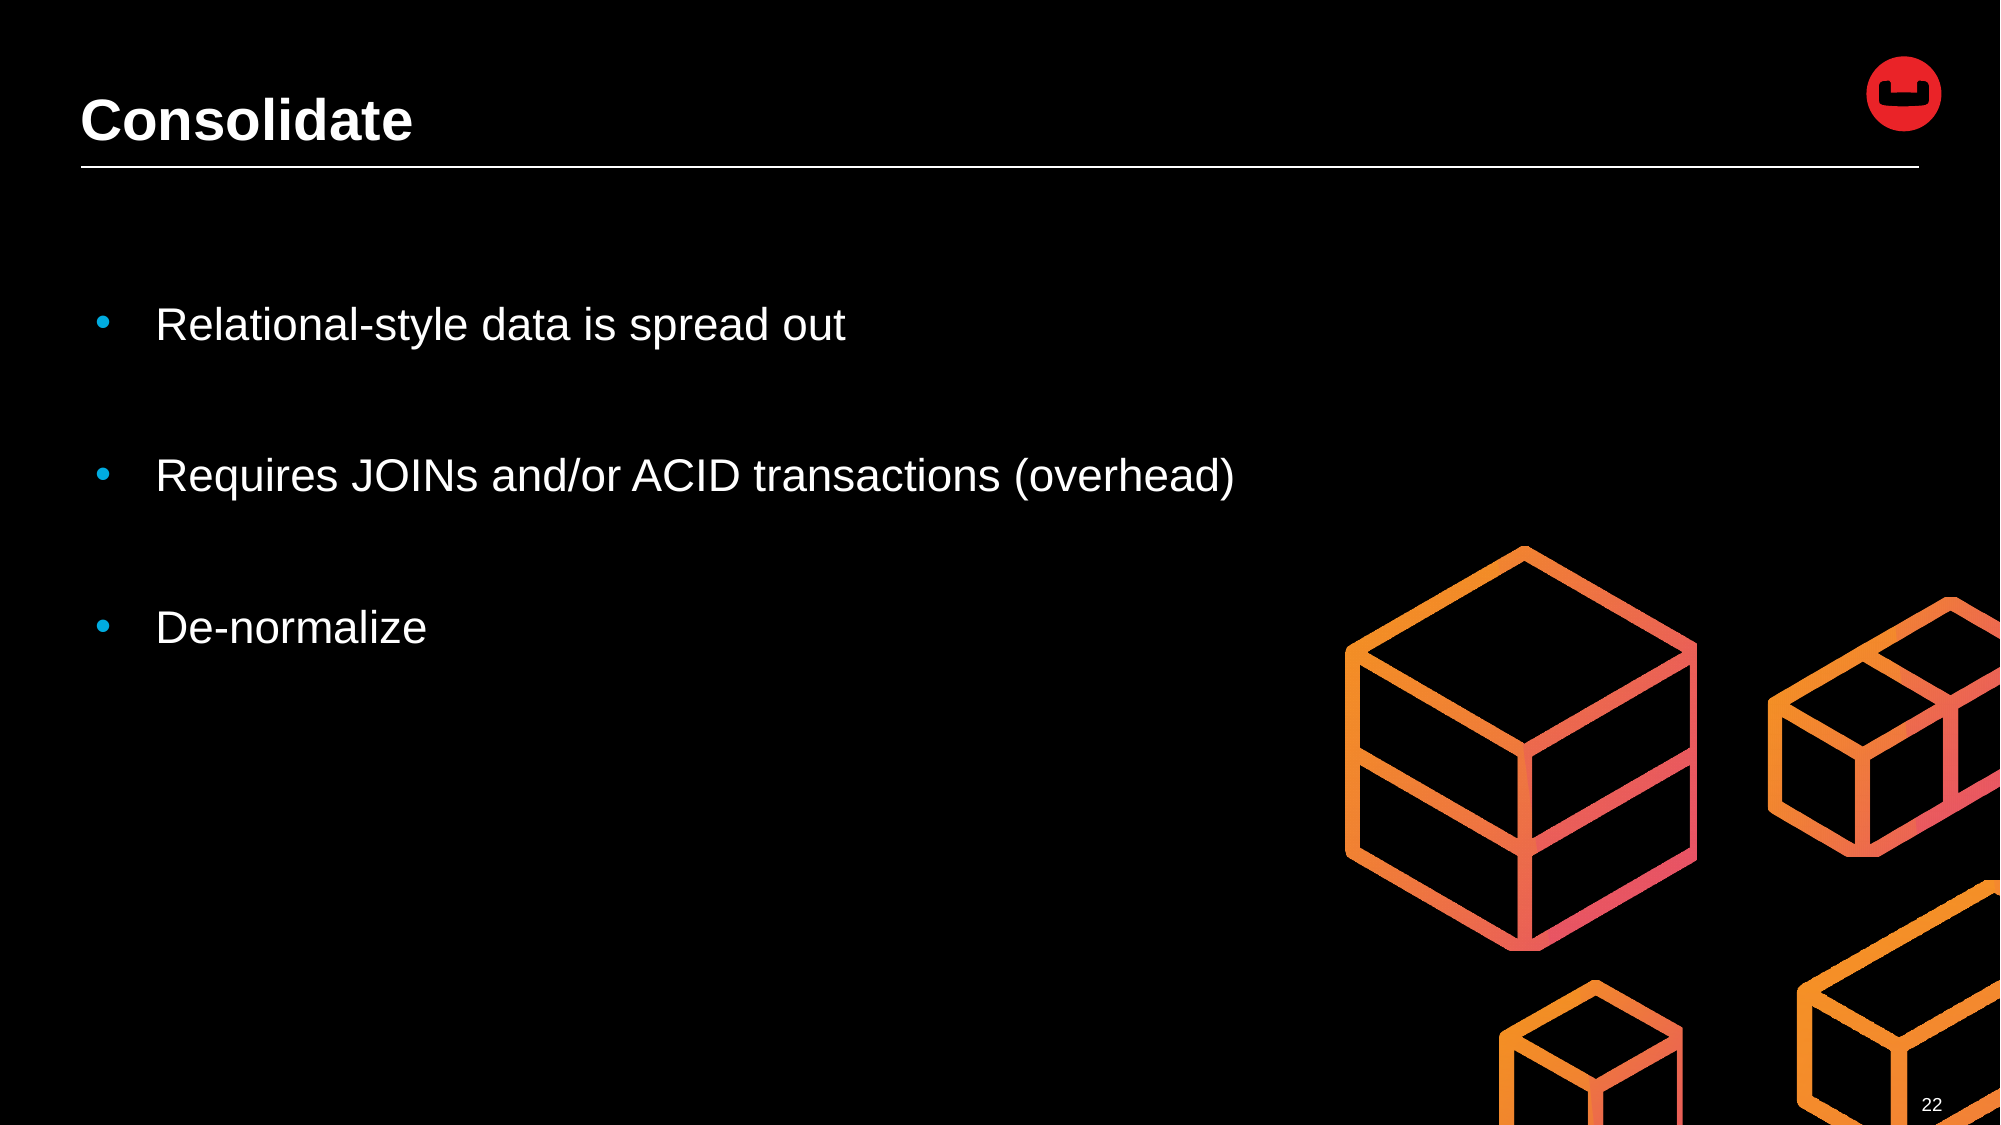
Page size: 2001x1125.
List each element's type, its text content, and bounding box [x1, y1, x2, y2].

list Relational-style data is spread out Requires JOINs and/or ACID transactions (overhead) De-normalize [65, 286, 1857, 1027]
picture [1499, 1027, 1683, 1125]
title Consolidate [65, 76, 1860, 168]
picture [1796, 880, 2000, 1125]
picture [1857, 597, 2000, 857]
